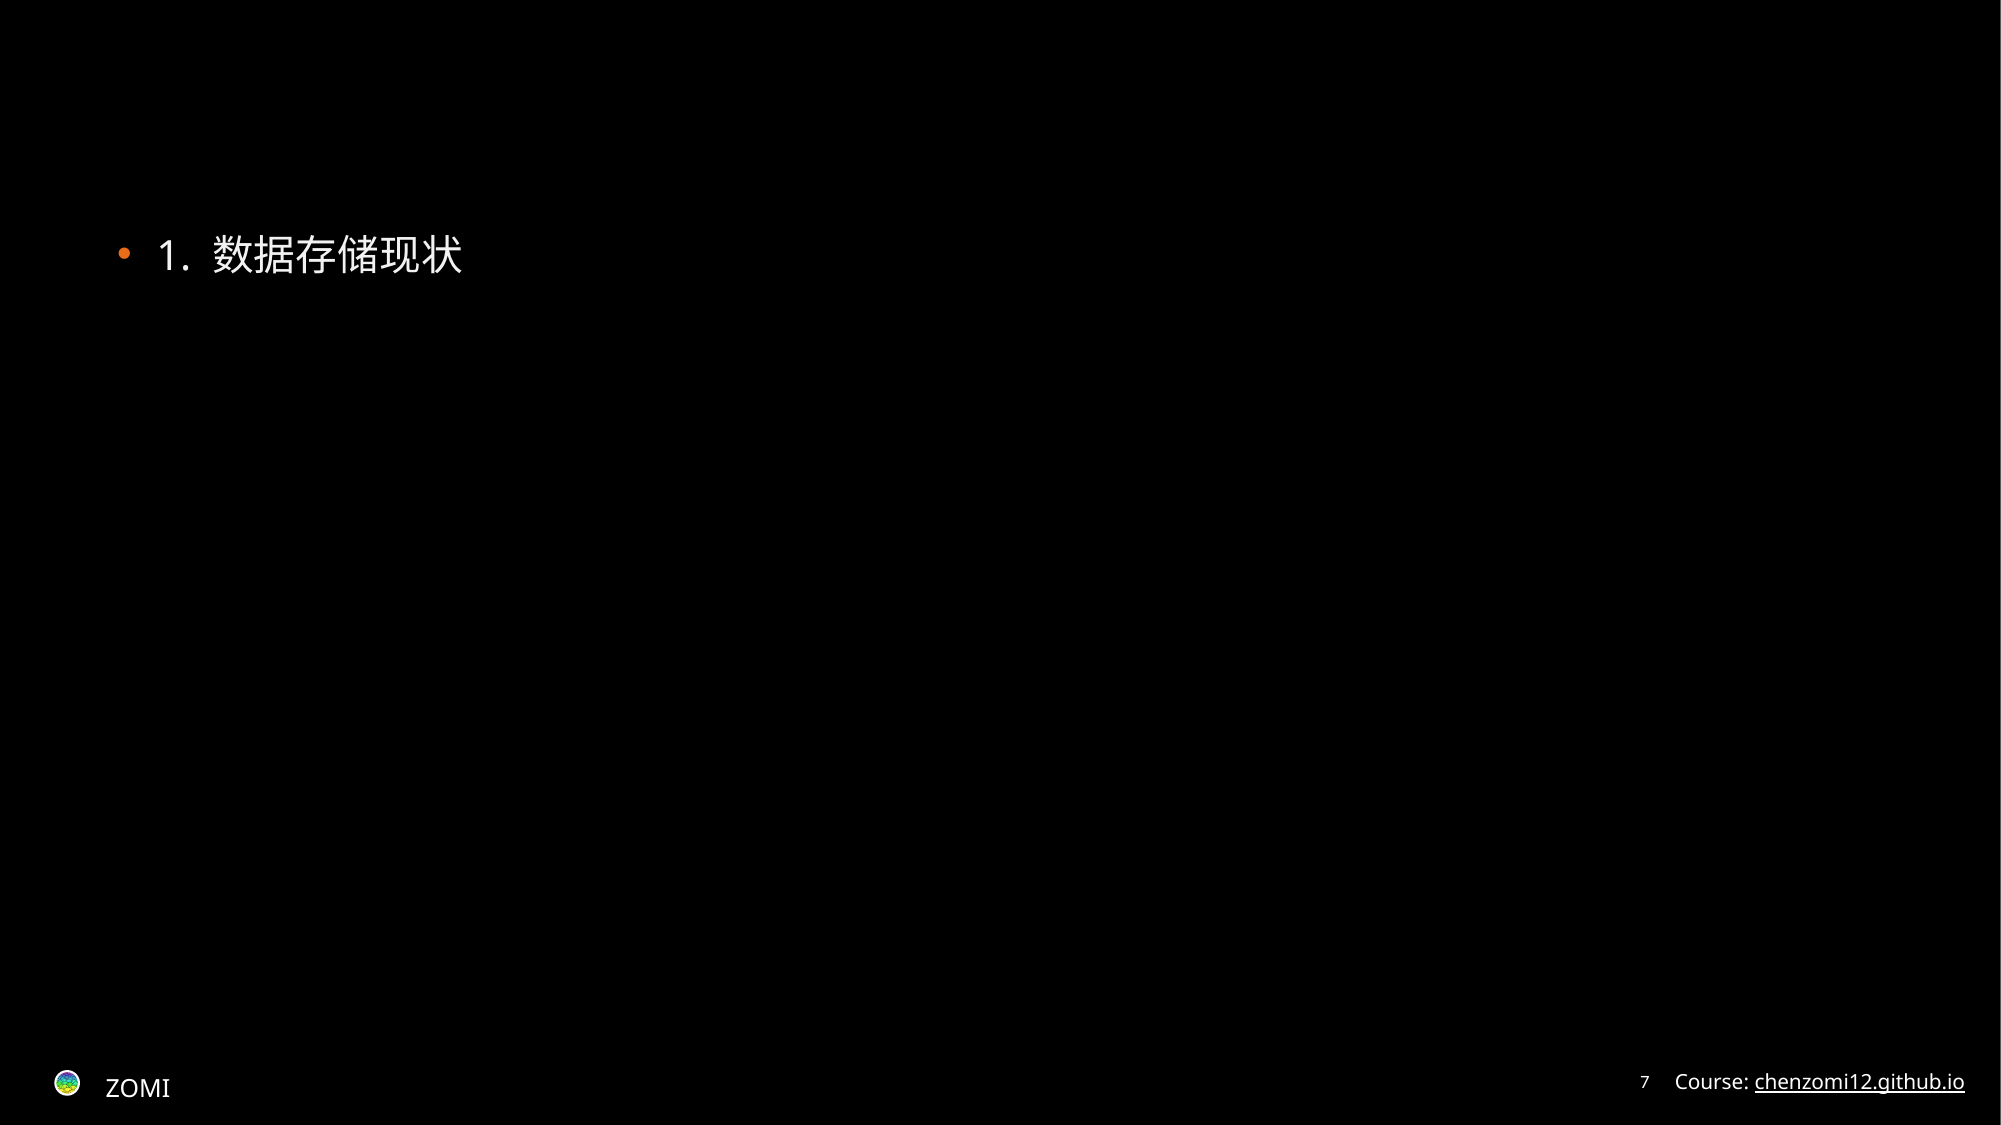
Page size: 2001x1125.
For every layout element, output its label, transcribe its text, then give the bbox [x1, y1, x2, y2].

picture [57, 1073, 77, 1093]
list 1. 数据存储现状 [102, 196, 1901, 1049]
